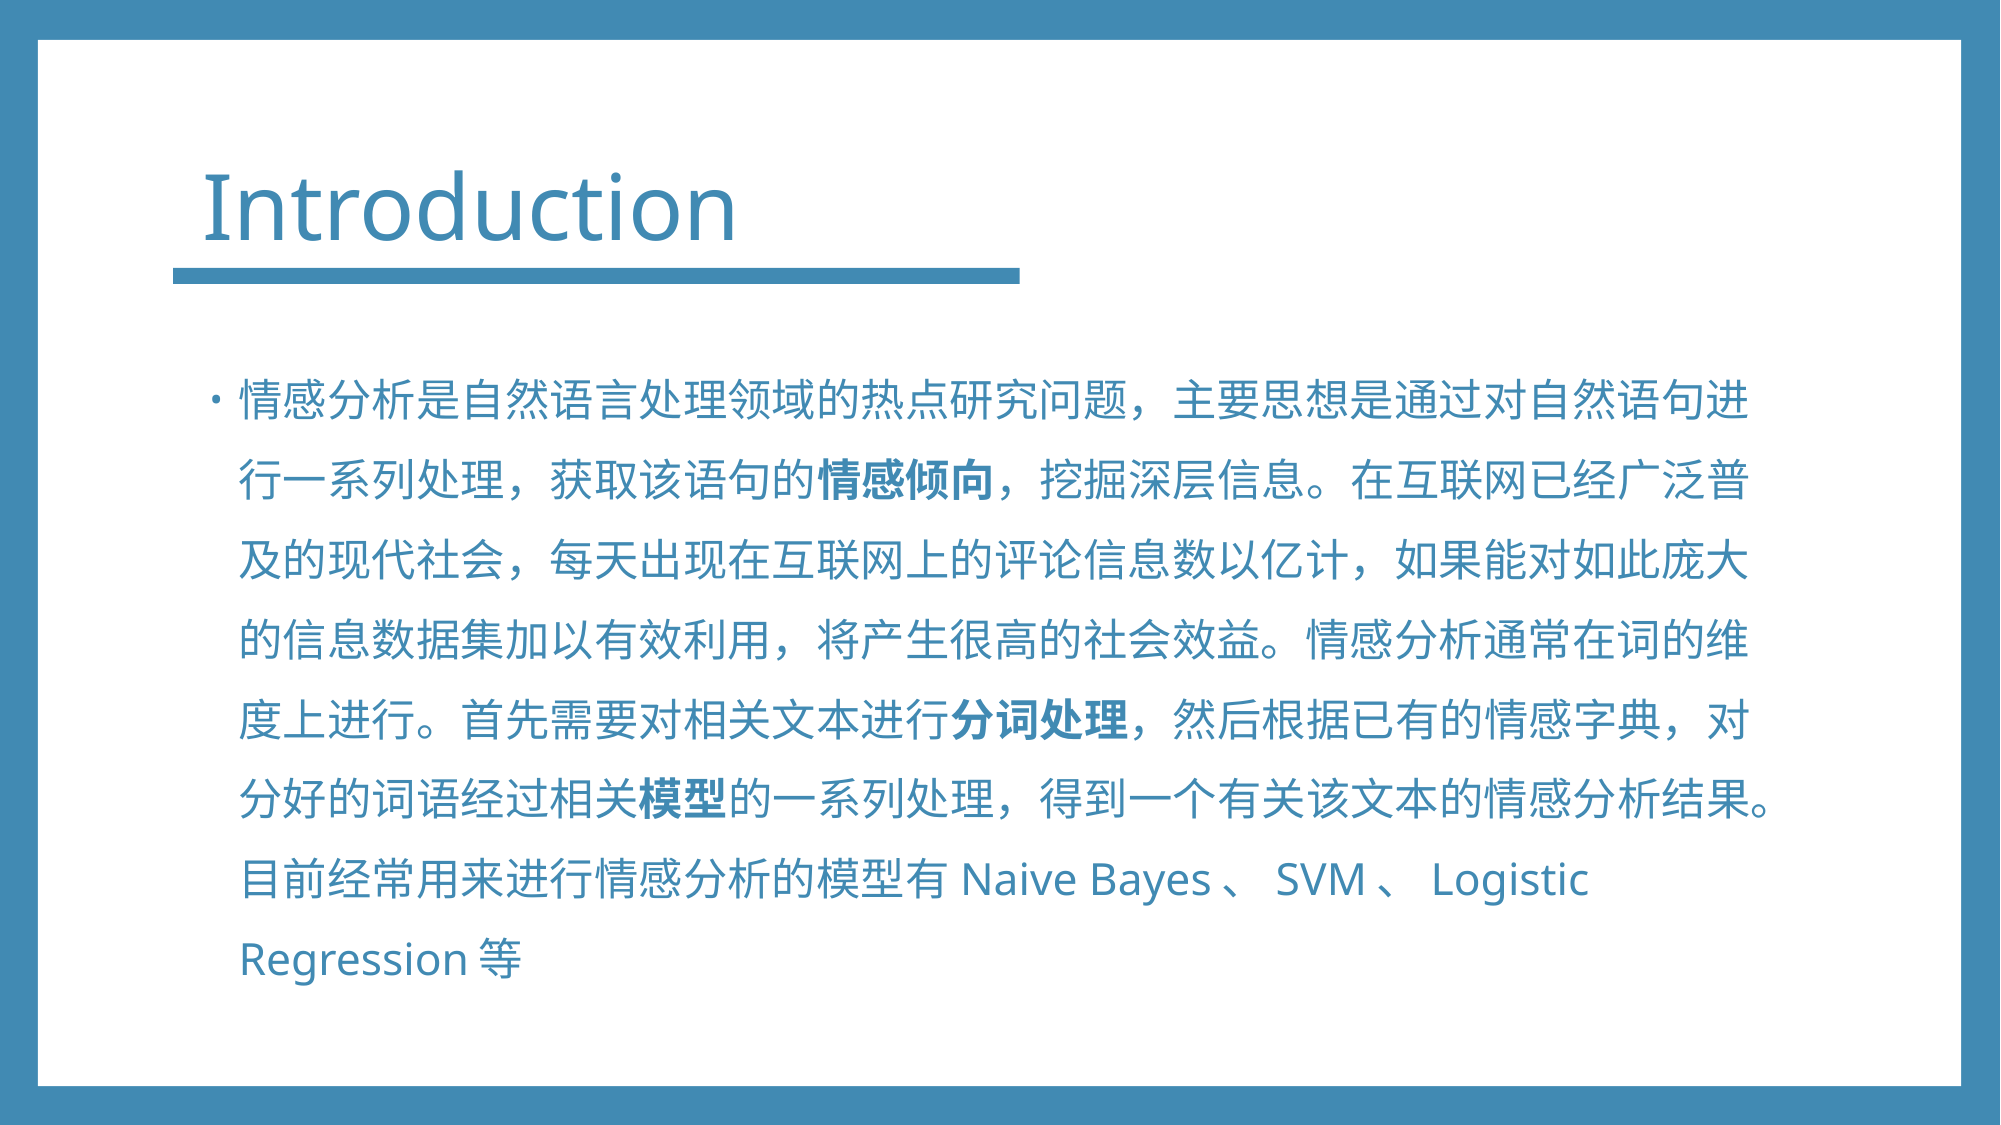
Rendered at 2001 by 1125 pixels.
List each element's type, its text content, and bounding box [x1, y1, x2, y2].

title Introduction [187, 99, 1808, 323]
list 情感分析是自然语言处理领域的热点研究问题，主要思想是通过对自然语句进行一系列处理，获取该语句的情感倾向，挖掘深层信息。在互联网已经广泛普及的现代社会，每天出现在互联网上的评论信息数以亿计，如果能对如此庞大的信息数据集加以有效利用，将产生很高的社会效益。情感分析通常在词的维度上进行。首先需要对相关文本进行分词处理，然后根据已有的情感字典，对分好的词语经过相关模型的一系列处理，得到一个有关该文本的情感分析结果。目前经常用来进行情感分析的模型有Naive Bayes、SVM、Logistic Regression等 [187, 337, 1808, 1000]
text_box [172, 266, 1021, 285]
